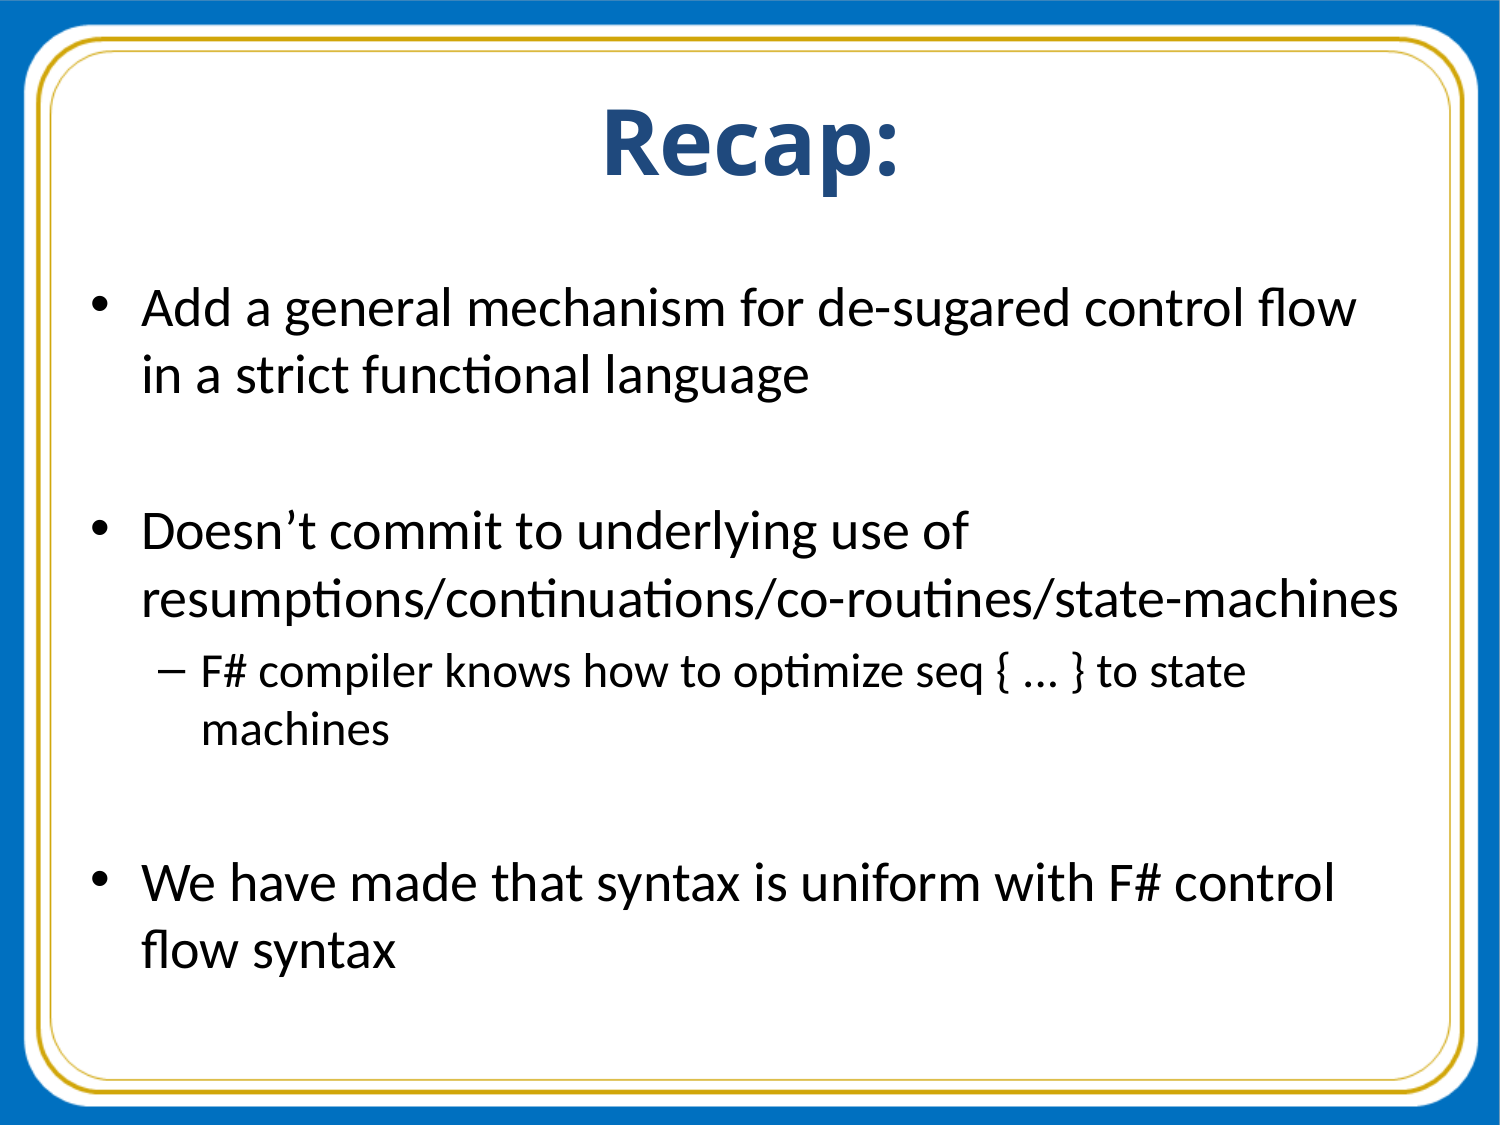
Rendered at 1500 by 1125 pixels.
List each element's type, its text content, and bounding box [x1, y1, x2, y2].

picture [0, 0, 1500, 1125]
title Recap: [75, 45, 1425, 233]
list Add a general mechanism for de-sugared control flow in a strict functional language Doesn’t commit to underlying use of resumptions/continuations/co-routines/state-machines F# compiler knows how to optimize seq { ... } to state machines We have made that syntax is uniform with F# control flow syntax [75, 262, 1425, 1005]
